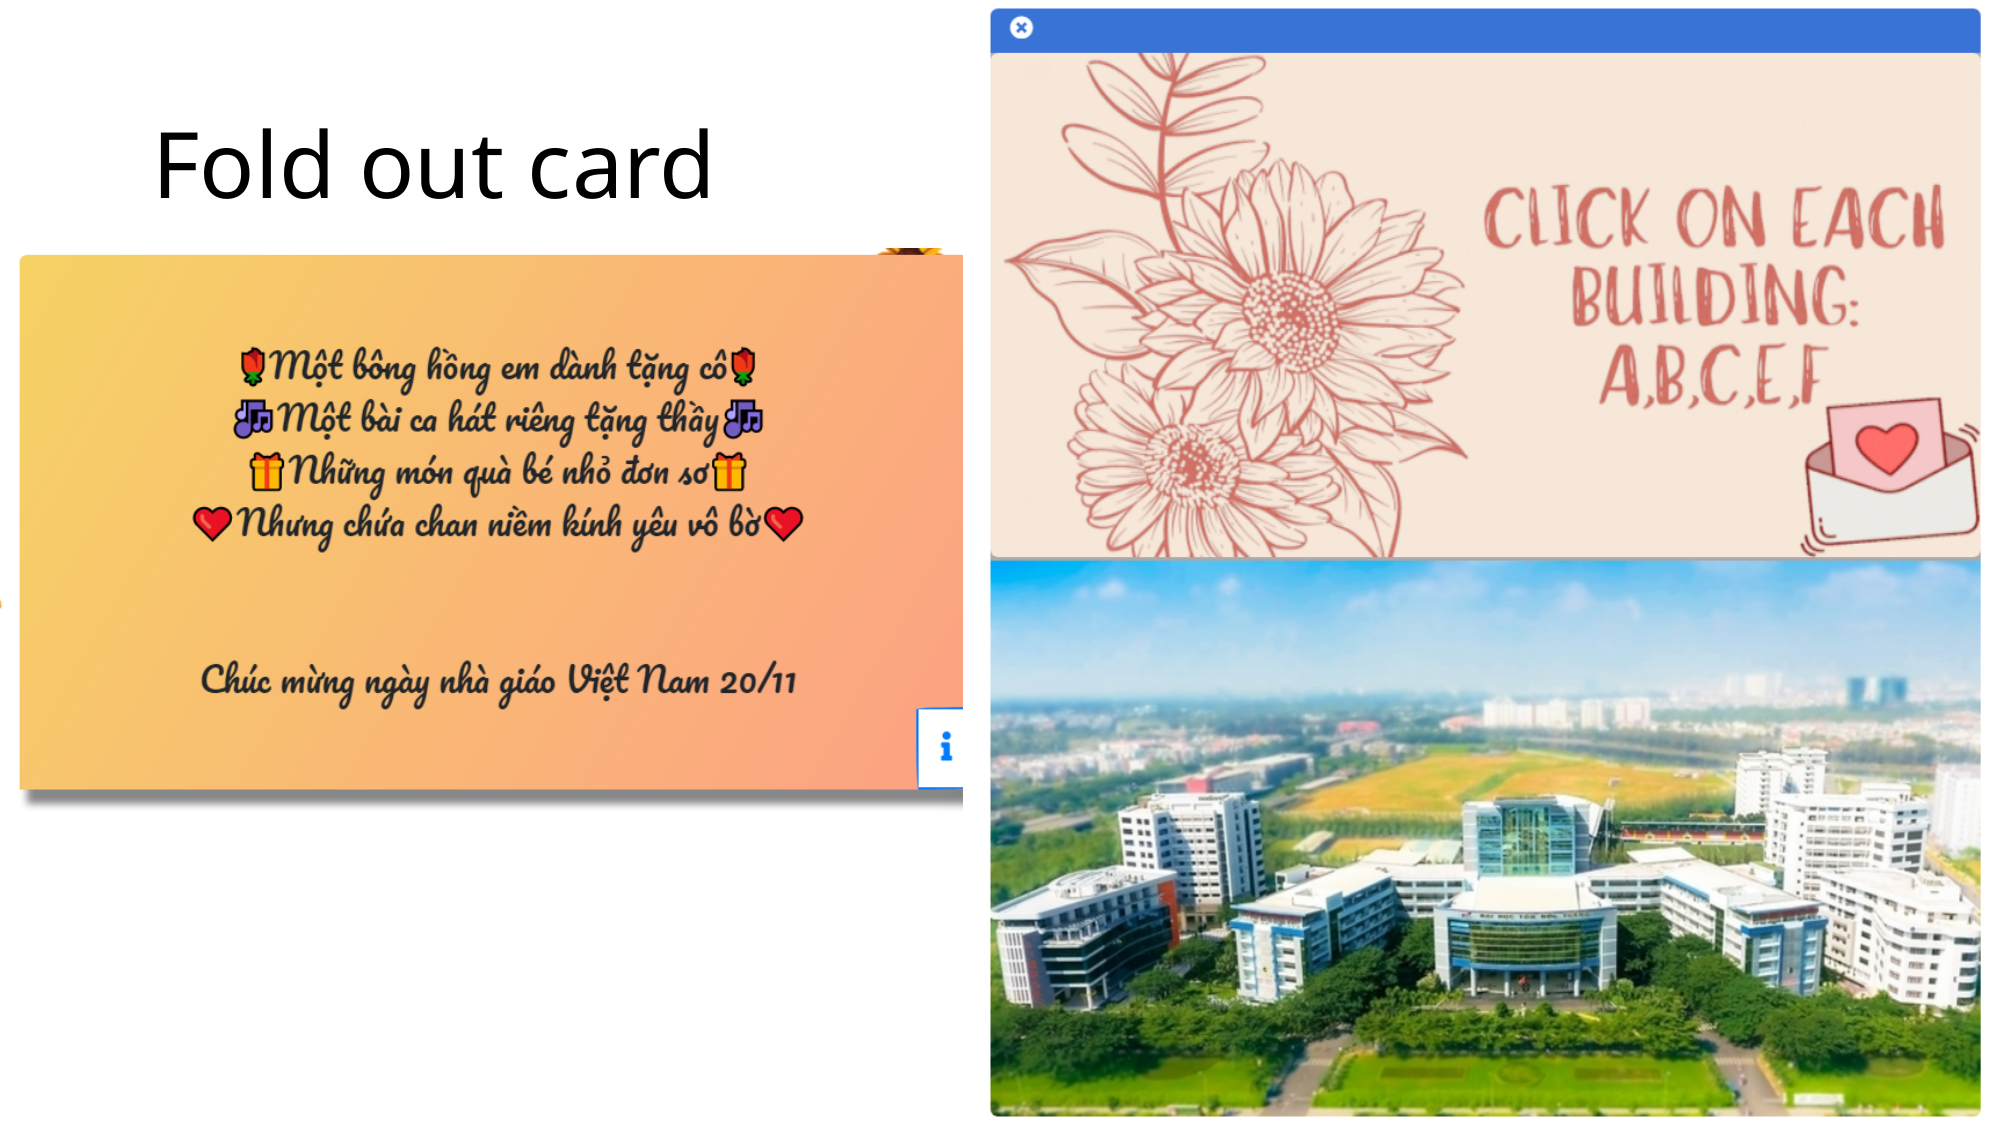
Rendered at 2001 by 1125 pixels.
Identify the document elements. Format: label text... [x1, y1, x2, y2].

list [0, 248, 963, 814]
picture [963, 0, 2000, 1125]
title Fold out card [137, 59, 963, 248]
